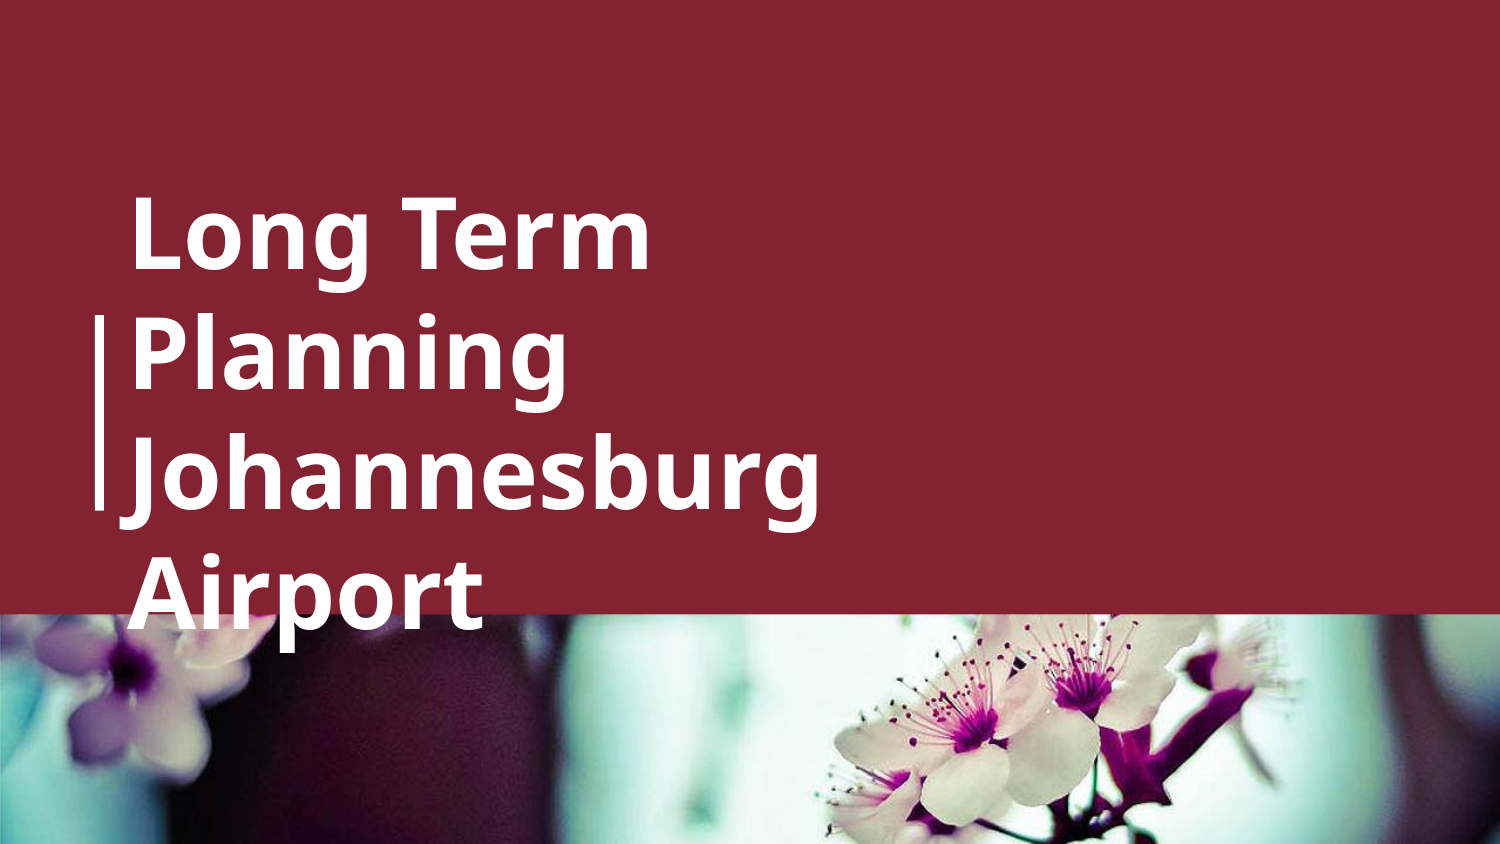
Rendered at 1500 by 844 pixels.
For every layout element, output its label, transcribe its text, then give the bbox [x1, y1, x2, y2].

picture [0, 615, 1500, 844]
title Long Term Planning Johannesburg Airport [112, 314, 1138, 505]
